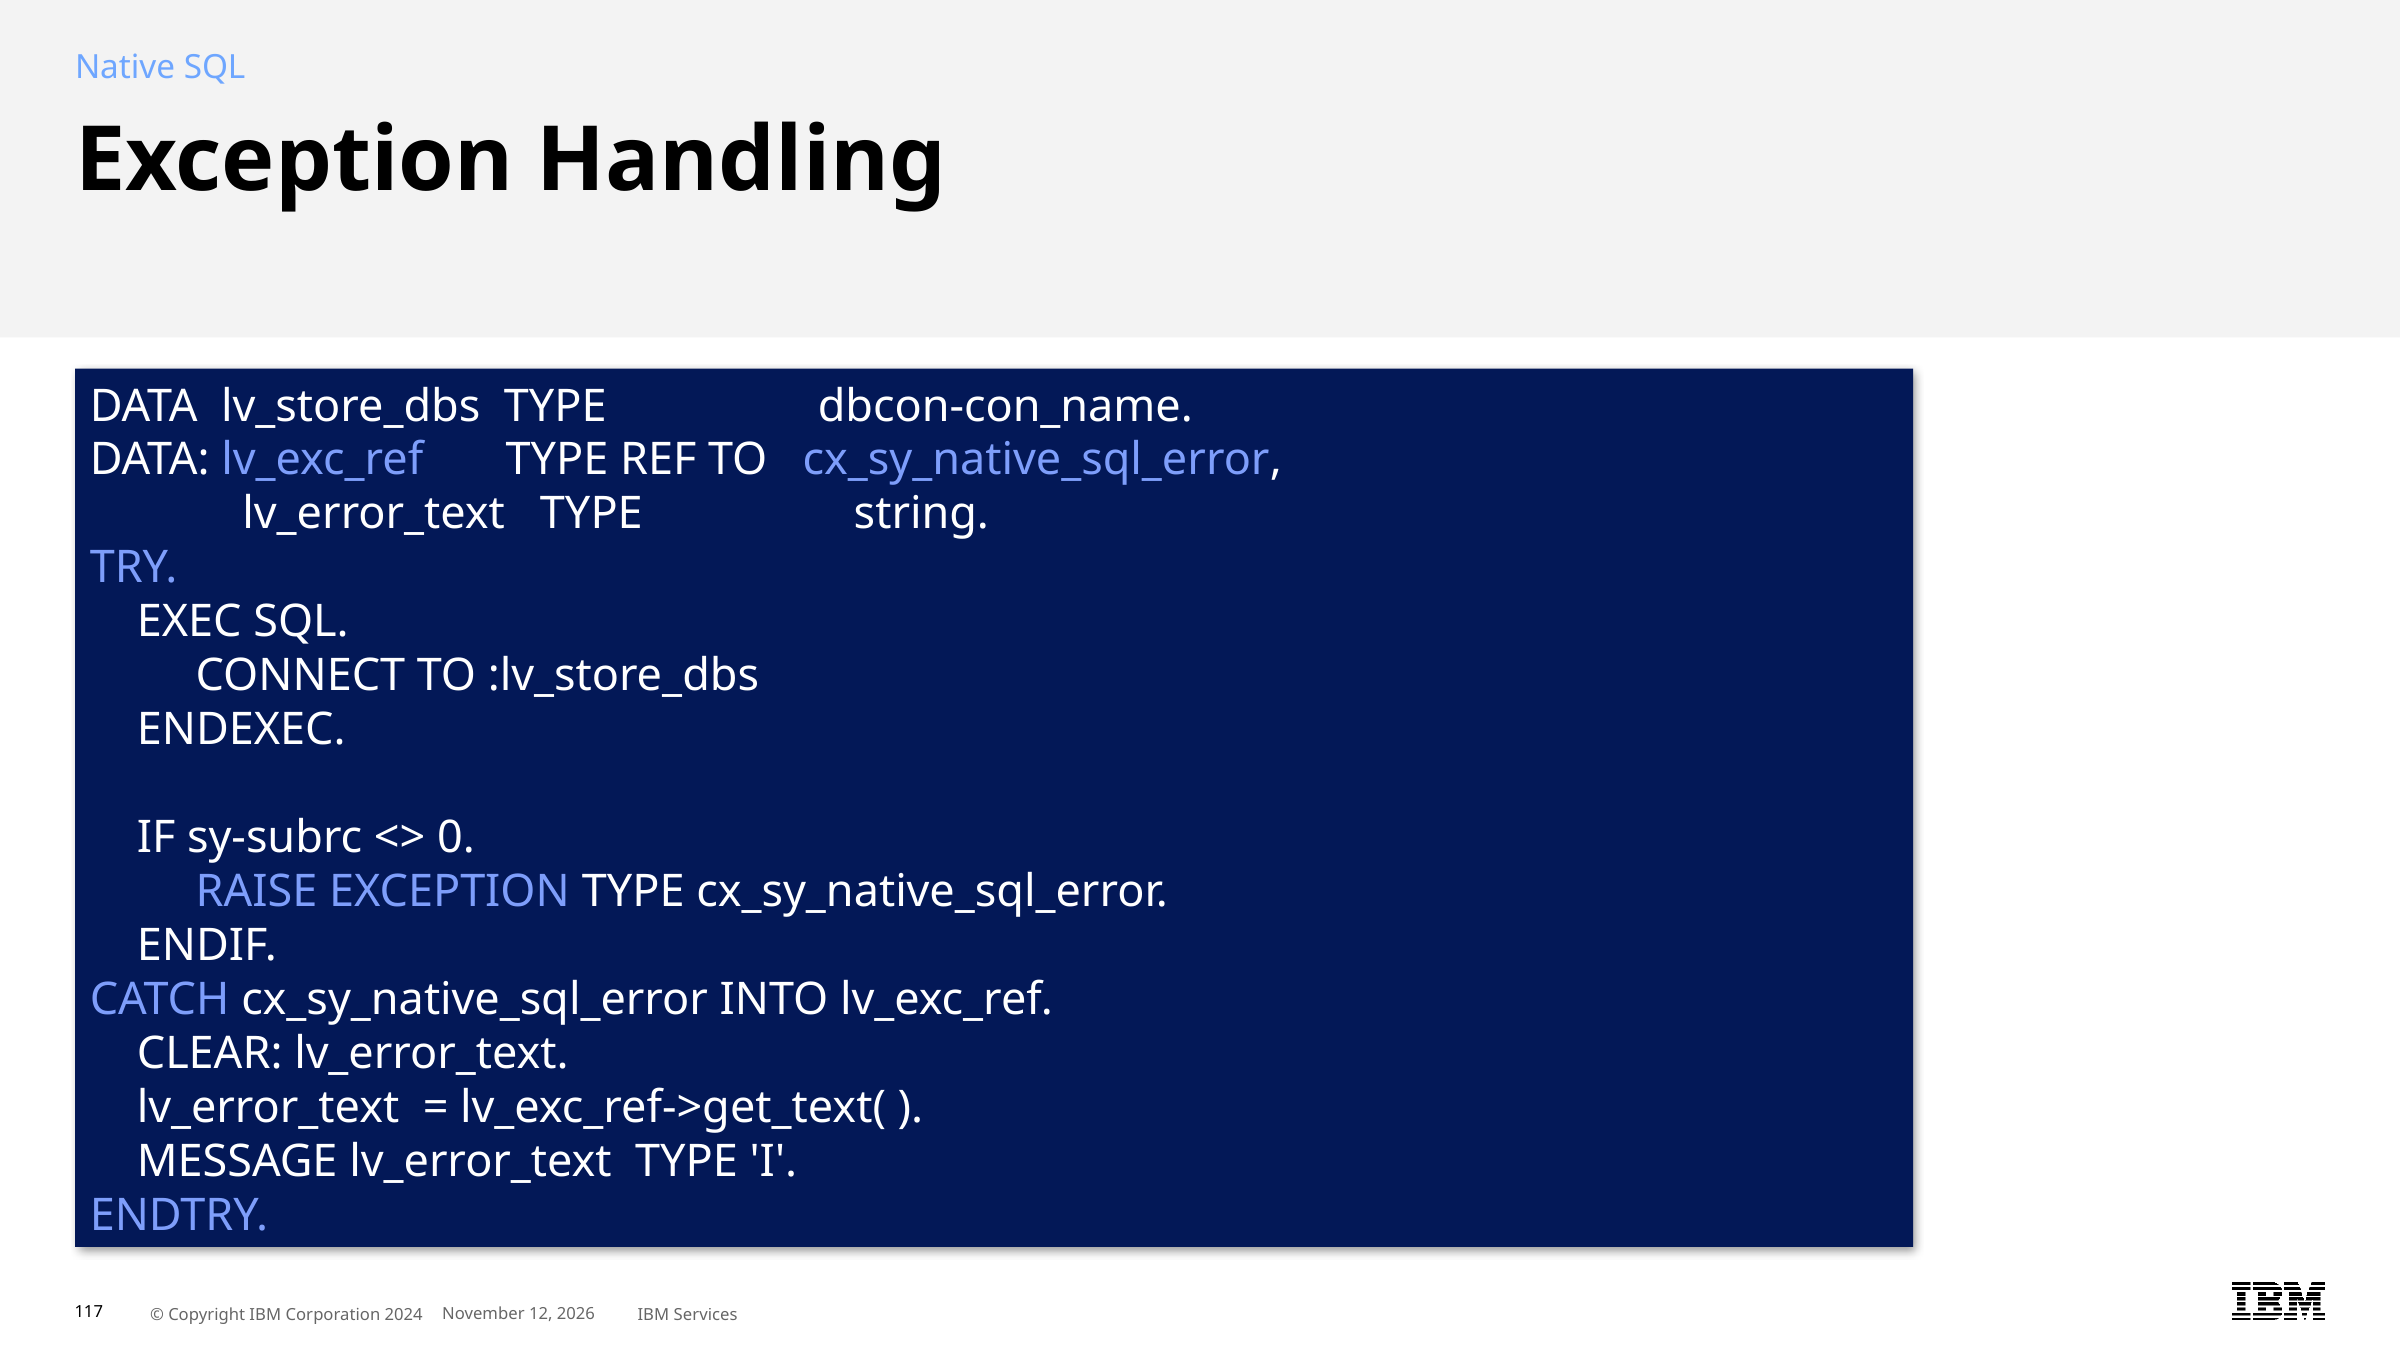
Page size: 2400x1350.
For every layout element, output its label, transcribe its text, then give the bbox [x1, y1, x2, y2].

picture [2232, 1282, 2325, 1320]
list Native SQL [75, 43, 1155, 89]
title Exception Handling [75, 112, 2325, 300]
text_box DATA lv_store_dbs TYPE dbcon-con_name. DATA: lv_exc_ref TYPE REF TO cx_sy_native_sql_error, lv_error_text TYPE string. TRY. EXEC SQL. CONNECT TO :lv_store_dbs ENDEXEC. IF sy-subrc <> 0. RAISE EXCEPTION TYPE cx_sy_native_sql_error. ENDIF. CATCH cx_sy_native_sql_error INTO lv_exc_ref. CLEAR: lv_error_text. lv_error_text = lv_exc_ref->get_text( ). MESSAGE lv_error_text TYPE 'I'. ENDTRY. [75, 368, 1914, 1247]
